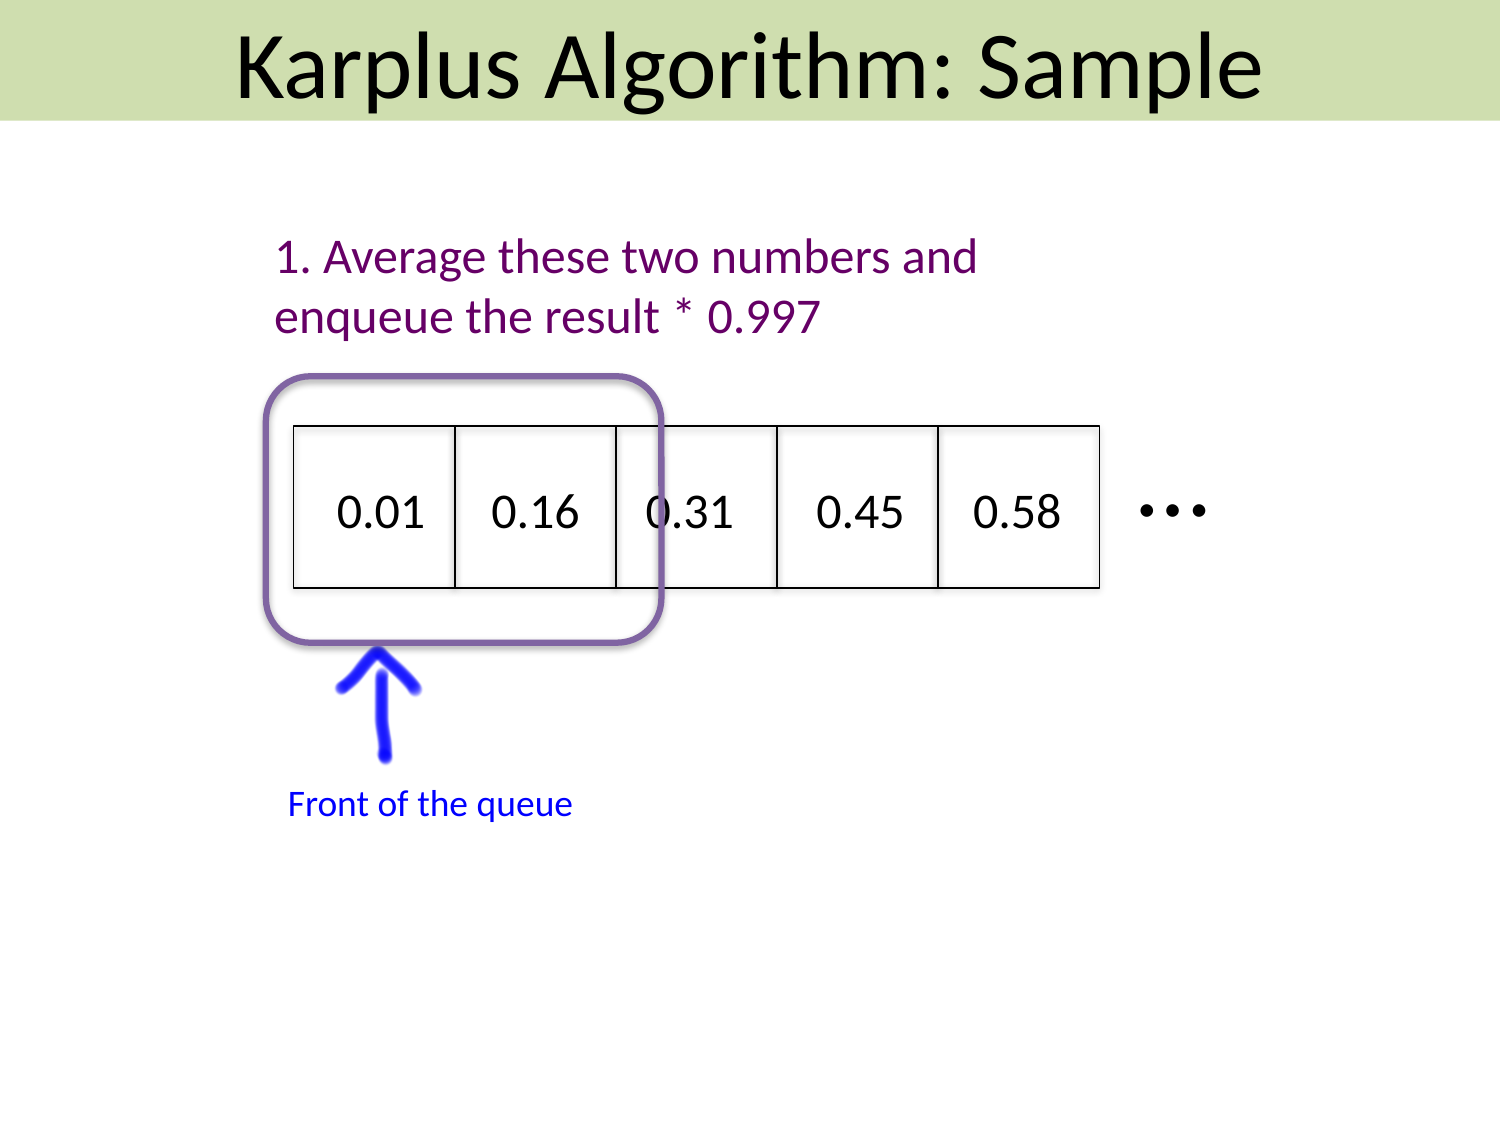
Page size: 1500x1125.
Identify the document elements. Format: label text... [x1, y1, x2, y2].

text_box Front of the queue [273, 771, 589, 831]
text_box [665, 425, 775, 589]
text_box … [1122, 404, 1225, 545]
text_box 1. Average these two numbers and enqueue the result * 0.997 [259, 216, 1064, 352]
picture [320, 625, 432, 775]
text_box 0.45 [801, 470, 920, 546]
text_box [776, 425, 936, 589]
text_box Karplus Algorithm: Sample [0, 0, 1500, 121]
text_box [265, 375, 663, 644]
text_box 0.58 [958, 470, 1077, 546]
text_box [937, 425, 1100, 589]
text_box 0.31 [665, 470, 749, 546]
